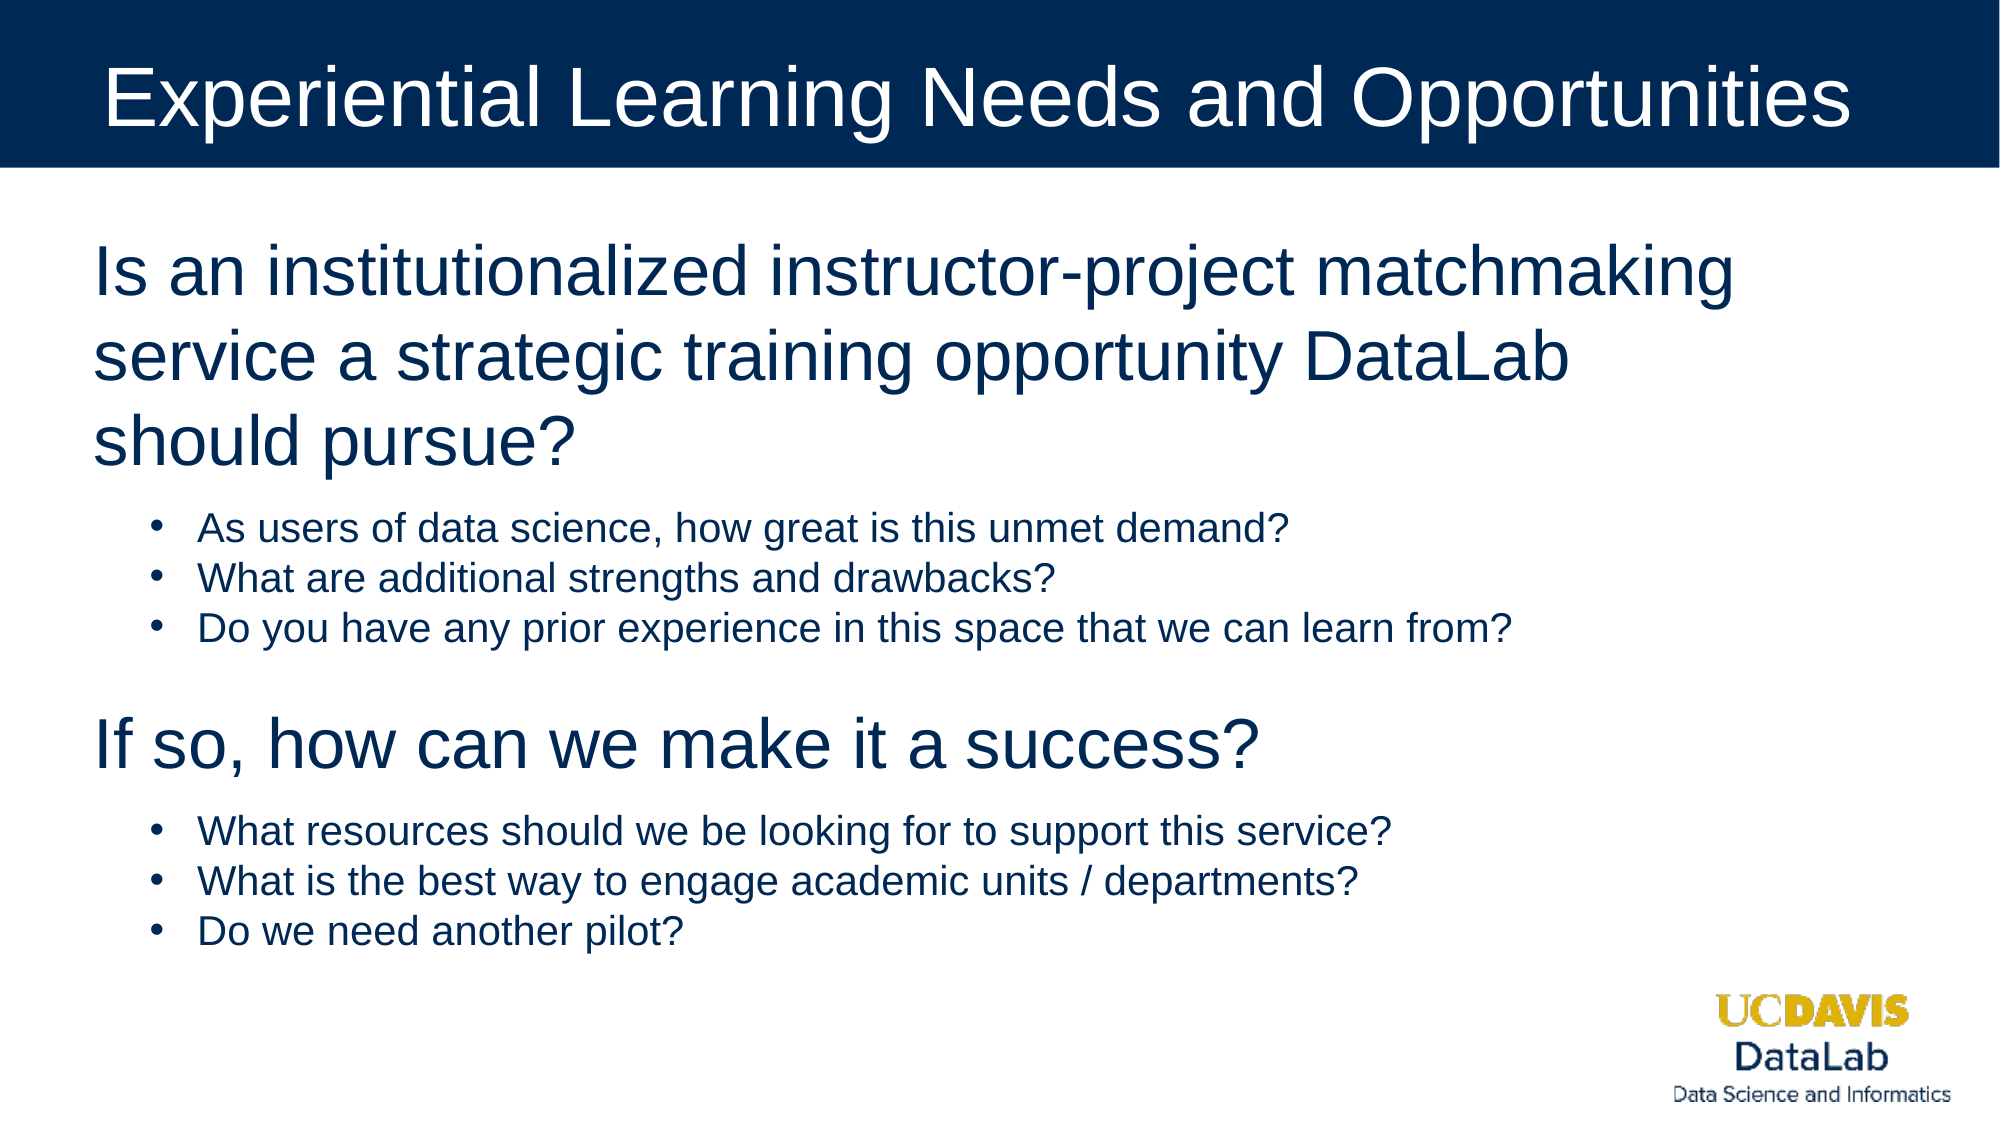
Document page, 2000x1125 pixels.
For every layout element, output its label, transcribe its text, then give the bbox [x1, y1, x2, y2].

text_box Is an institutionalized instructor-project matchmaking service a strategic training opportunity DataLab should pursue? As users of data science, how great is this unmet demand? What are additional strengths and drawbacks? Do you have any prior experience in this space that we can learn from? If so, how can we make it a success? What resources should we be looking for to support this service? What is the best way to engage academic units / departments? Do we need another pilot? [78, 217, 1781, 962]
title Experiential Learning Needs and Opportunities [87, 22, 1887, 164]
picture [1674, 975, 1951, 1102]
